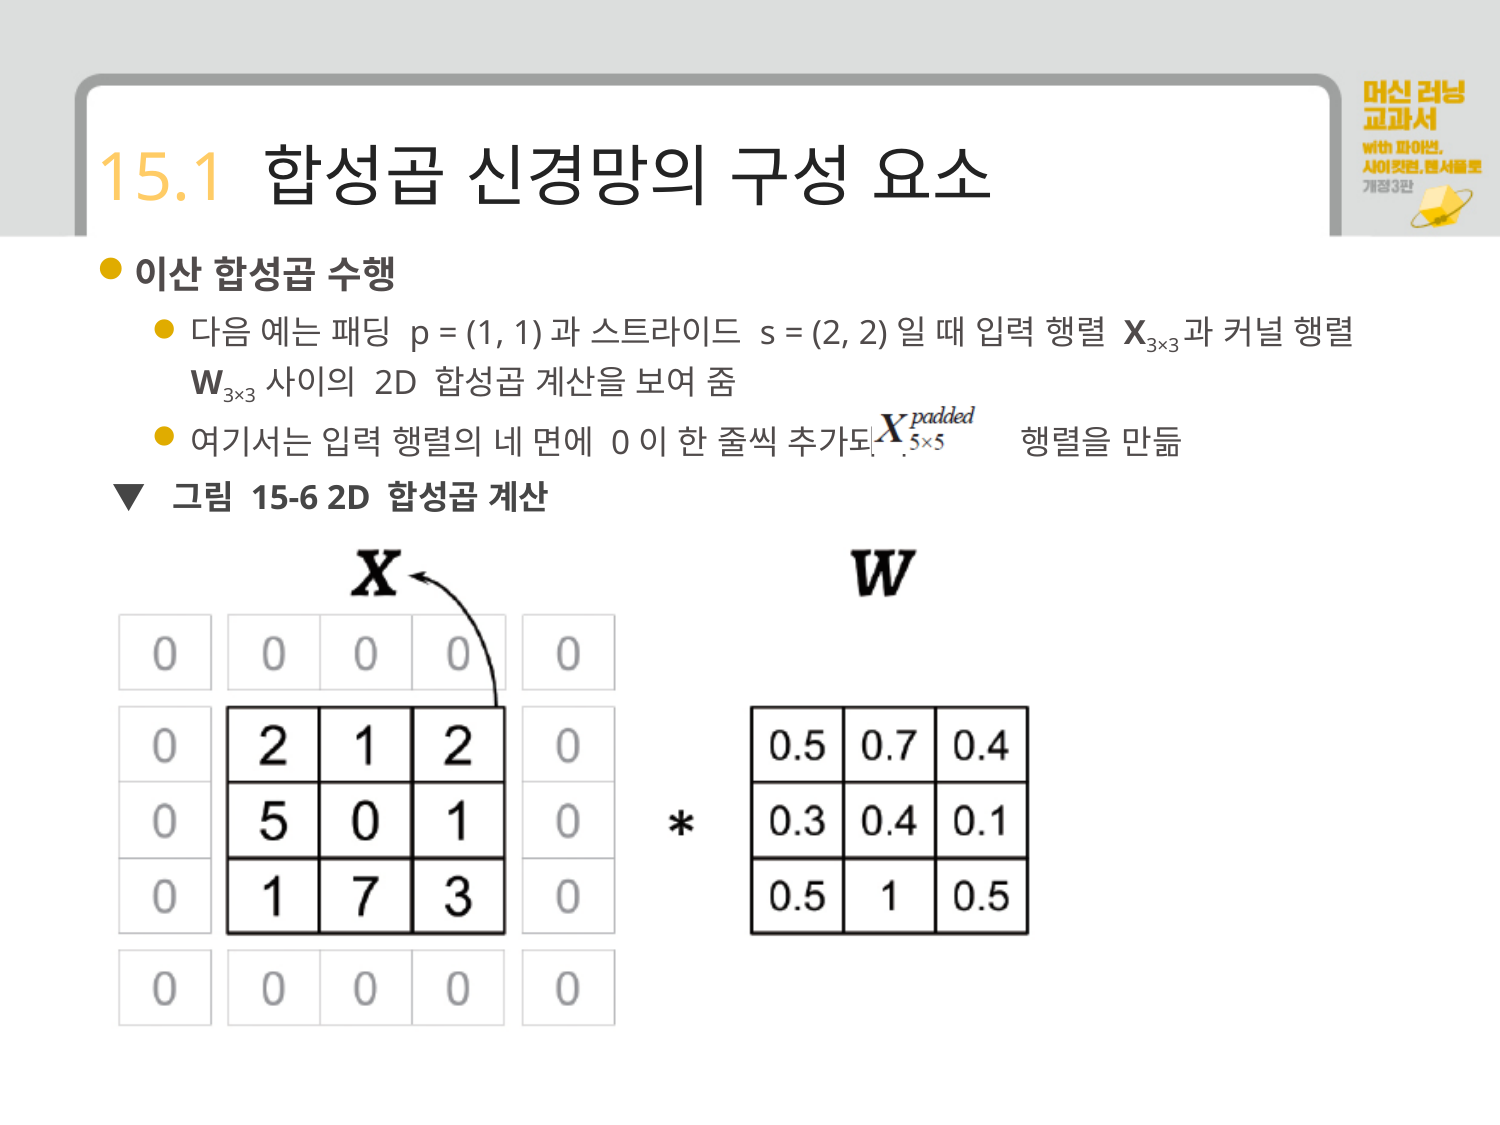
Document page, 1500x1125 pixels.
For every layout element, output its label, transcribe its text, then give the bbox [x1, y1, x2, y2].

picture [0, 0, 1500, 1125]
title 15.1 합성곱 신경망의 구성 요소 [81, 90, 1412, 222]
list 이산 합성곱 수행 다음 예는 패딩 p = (1, 1)과 스트라이드 s = (2, 2)일 때 입력 행렬 X3×3과 커널 행렬 W3×3 사이의 2D 합성곱 계산을 보여 줌 여기서는 입력 행렬의 네 면에 0이 한 줄씩 추가되어 행렬을 만듦 [81, 239, 1412, 1054]
text_box ▼ 그림 15-6 2D 합성곱 계산 [97, 468, 1424, 535]
